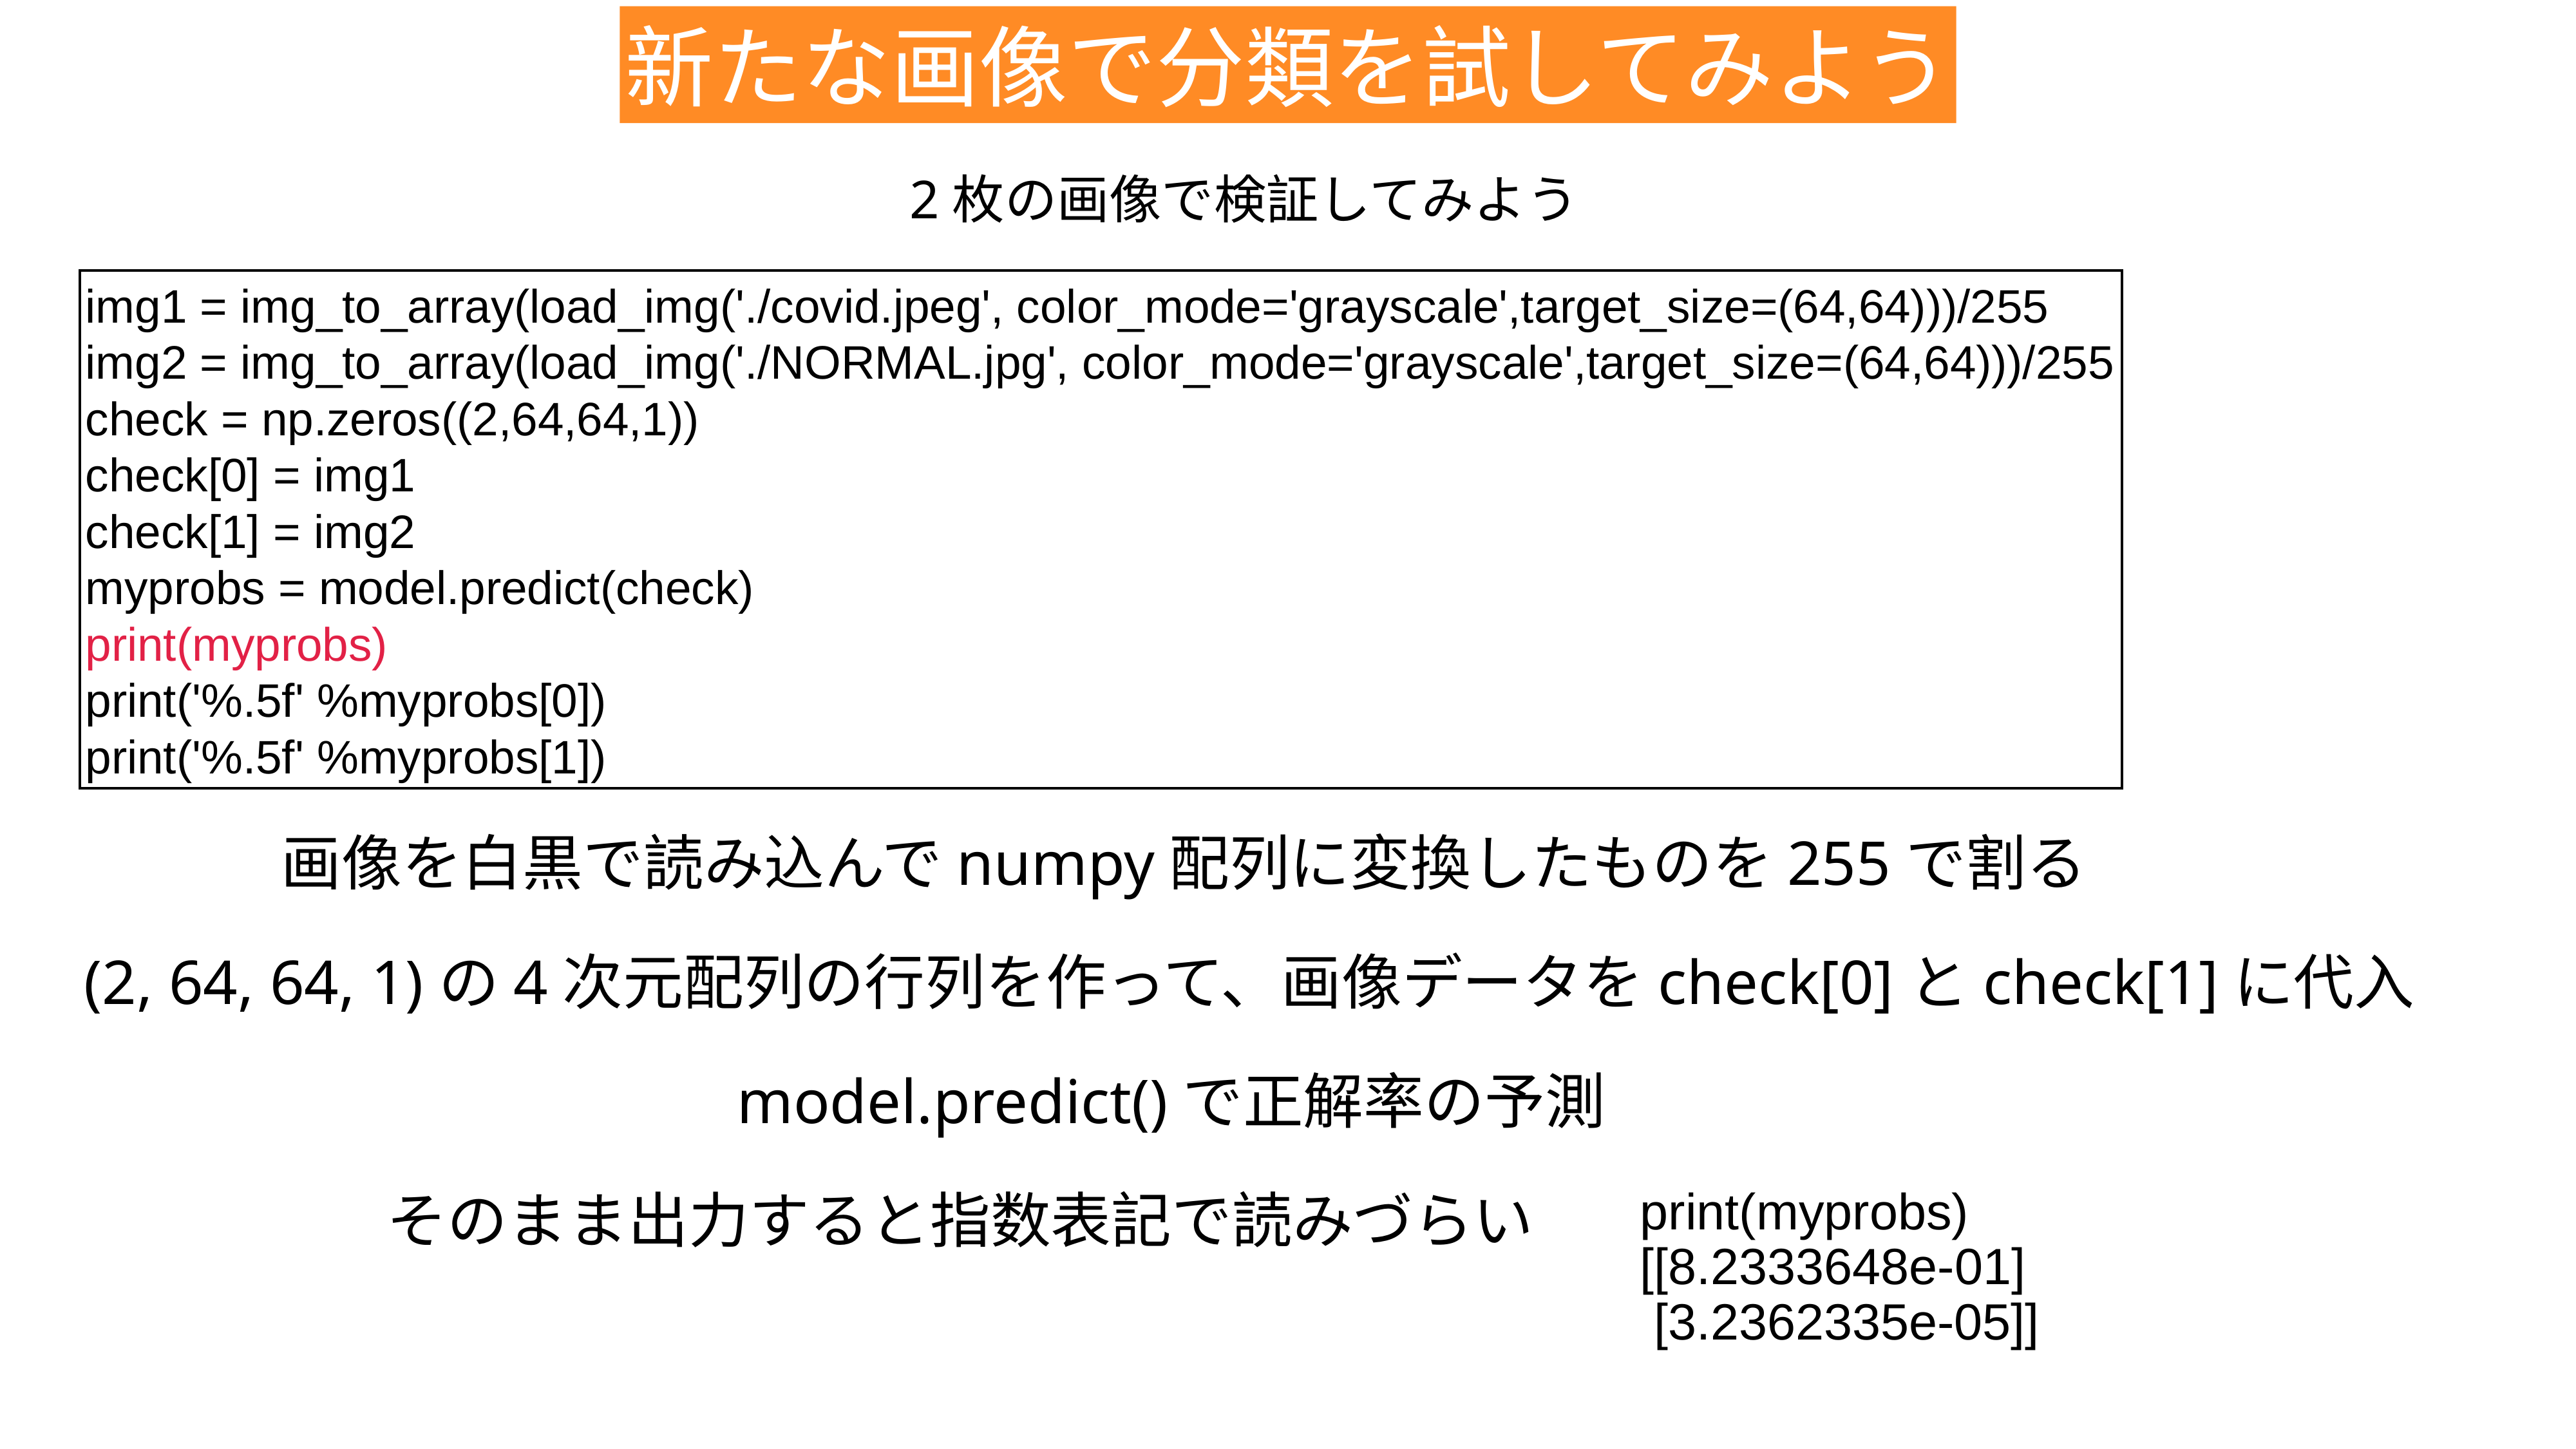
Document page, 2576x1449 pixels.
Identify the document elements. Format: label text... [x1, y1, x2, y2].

text_box 新たな画像で分類を試してみよう [620, 6, 1956, 124]
text_box 2枚の画像で検証してみよう [904, 160, 2016, 234]
text_box (2, 64, 64, 1)の4次元配列の行列を作って、画像データをcheck[0]とcheck[1]に代入 [79, 938, 2497, 1022]
text_box img1 = img_to_array(load_img('./covid.jpeg', color_mode='grayscale',target_size=(64,64)))/255 img2 = img_to_array(load_img('./NORMAL.jpg', color_mode='grayscale',target_size=(64,64)))/255 check = np.zeros((2,64,64,1)) check[0] = img1 check[1] = img2 myprobs = model.predict(check) print(myprobs) print('%.5f' %myprobs[0]) print('%.5f' %myprobs[1]) [80, 270, 2122, 789]
text_box model.predict()で正解率の予測 [732, 1057, 1658, 1141]
text_box そのまま出力すると指数表記で読みづらい [381, 1177, 1643, 1260]
text_box print(myprobs) [[8.2333648e-01] [3.2362335e-05]] [1634, 1180, 2045, 1356]
text_box 画像を白黒で読み込んでnumpy配列に変換したものを255で割る [276, 819, 2114, 903]
